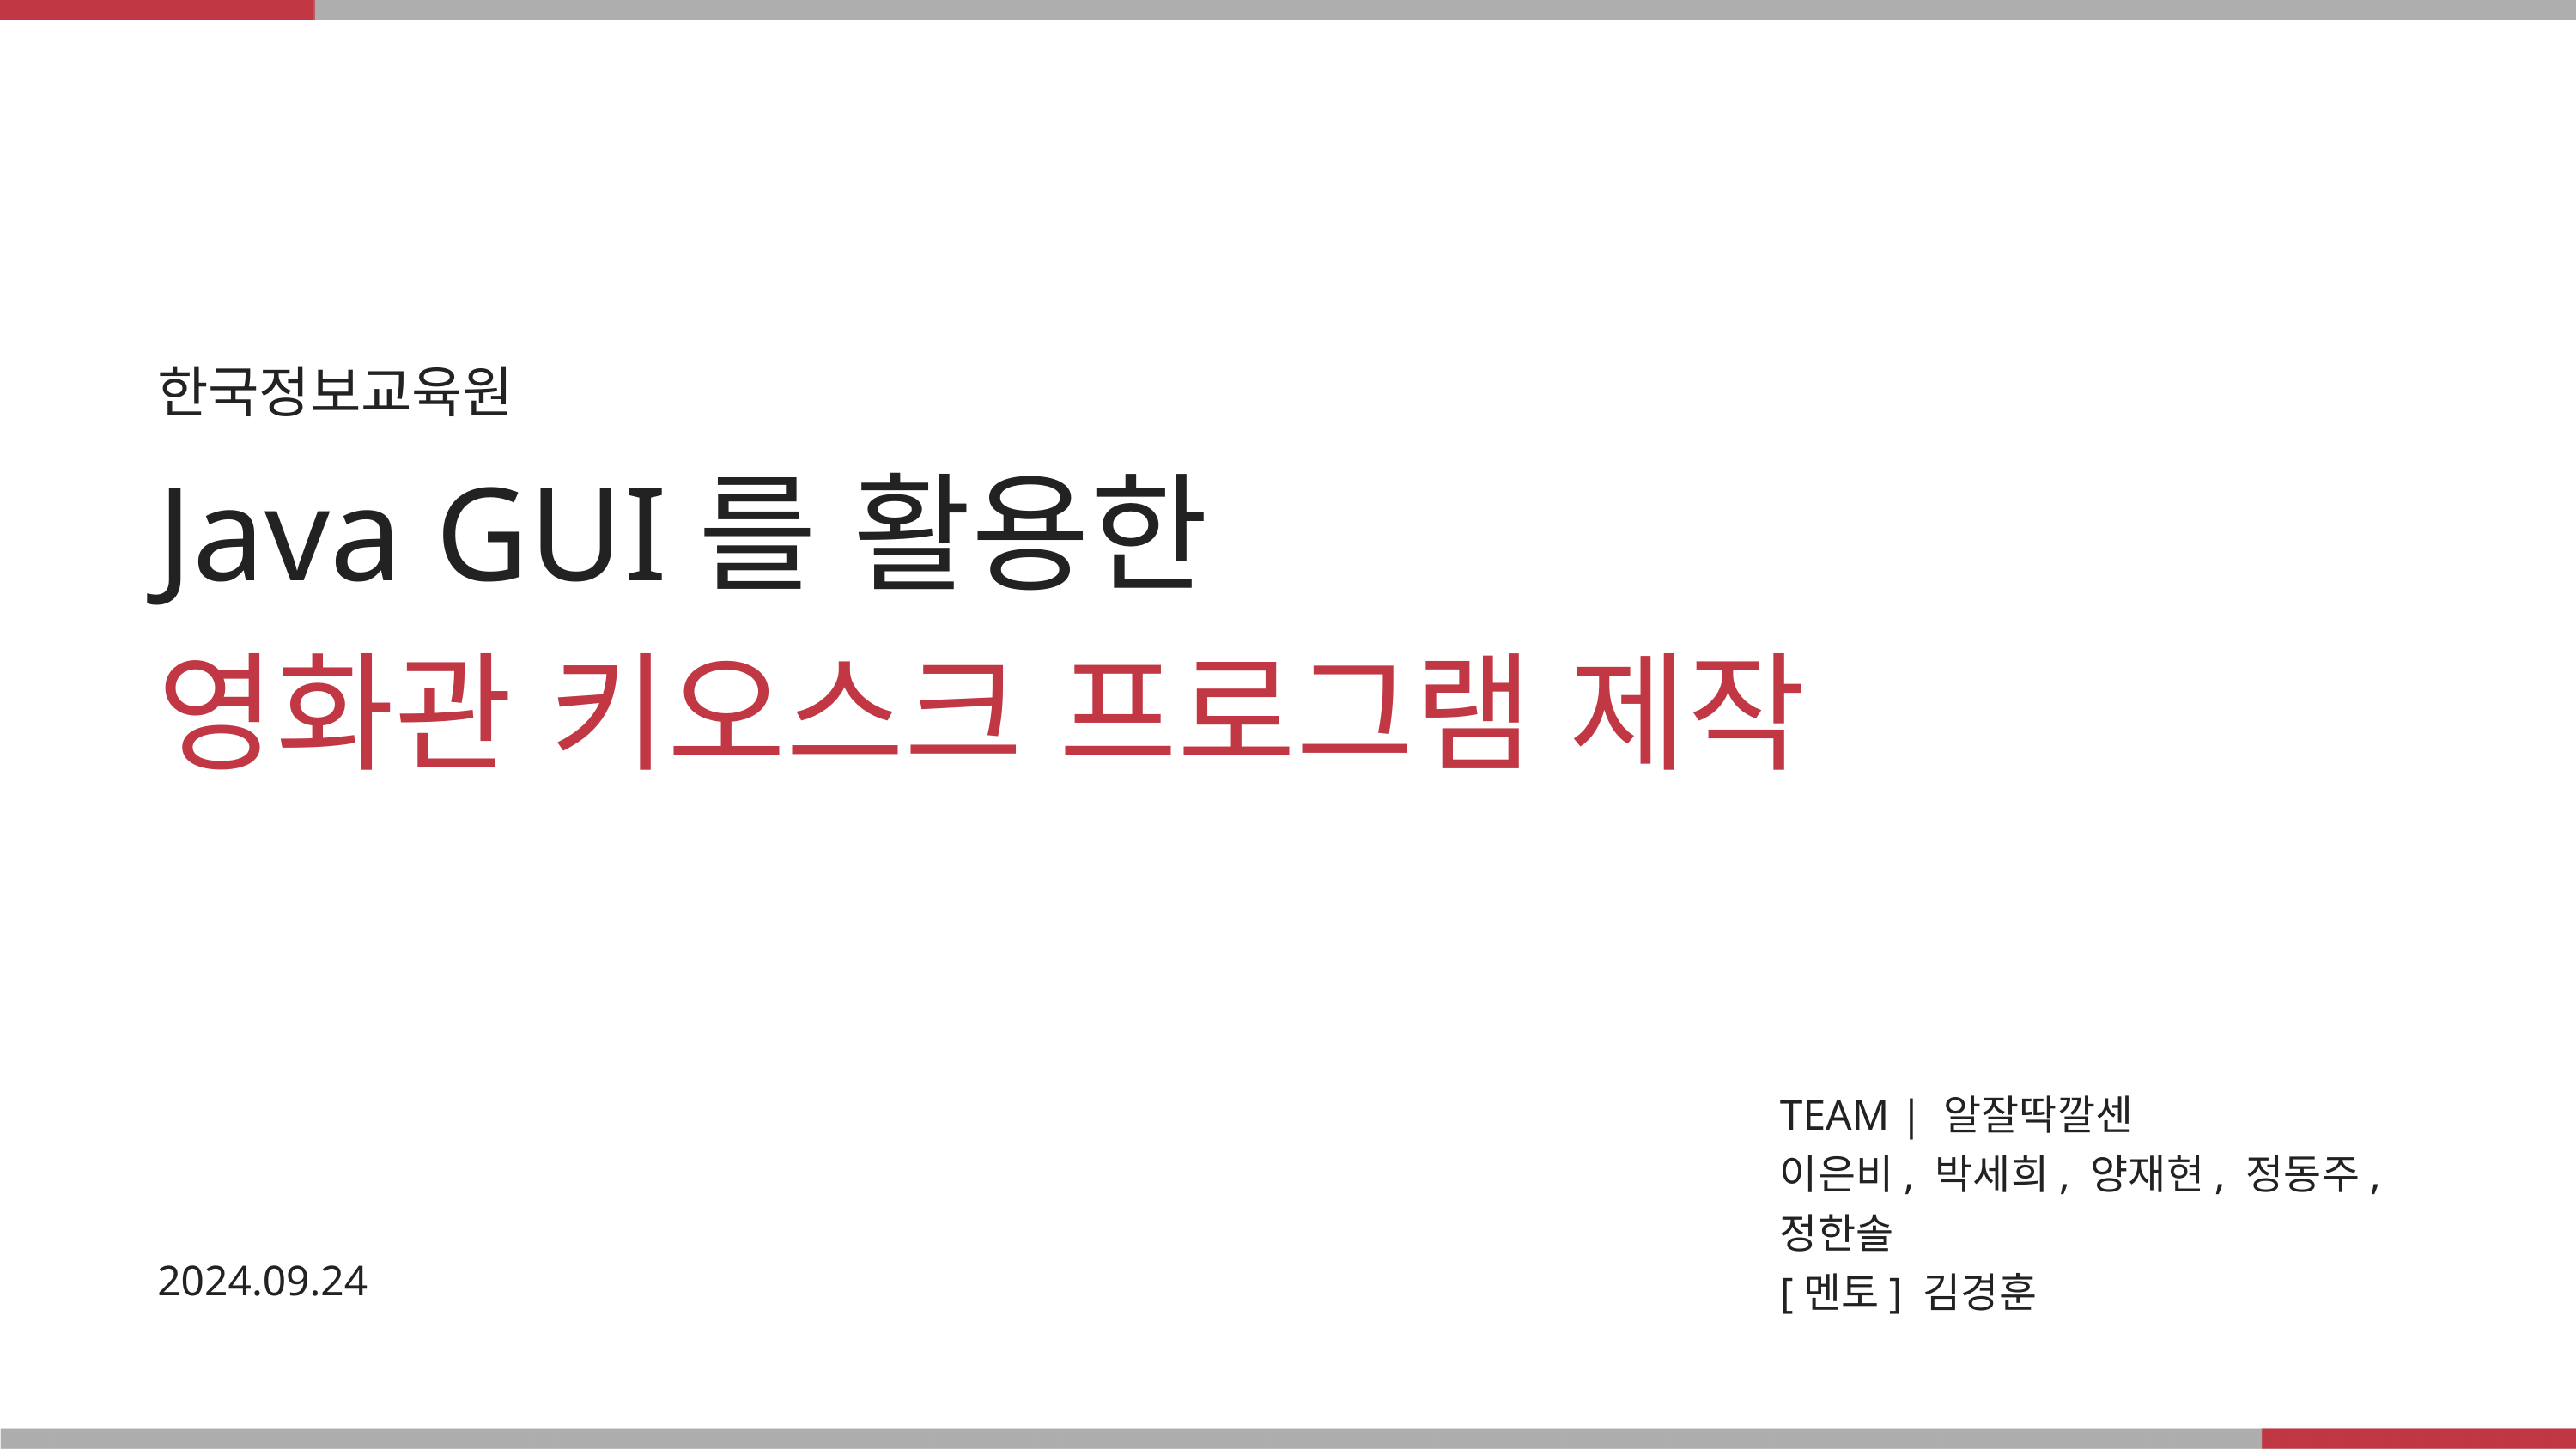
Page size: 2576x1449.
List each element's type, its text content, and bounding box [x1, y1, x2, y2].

text_box TEAM | 알잘딱깔센 이은비, 박세희, 양재현, 정동주, 정한솔 [멘토] 김경훈 [1779, 1108, 2428, 1286]
text_box 2024.09.24 [157, 1255, 449, 1313]
text_box 한국정보교육원 [157, 345, 1829, 424]
picture [0, 0, 2576, 21]
text_box Java GUI를 활용한 영화관 키오스크 프로그램 제작 [157, 425, 2052, 787]
picture [0, 1428, 2576, 1449]
